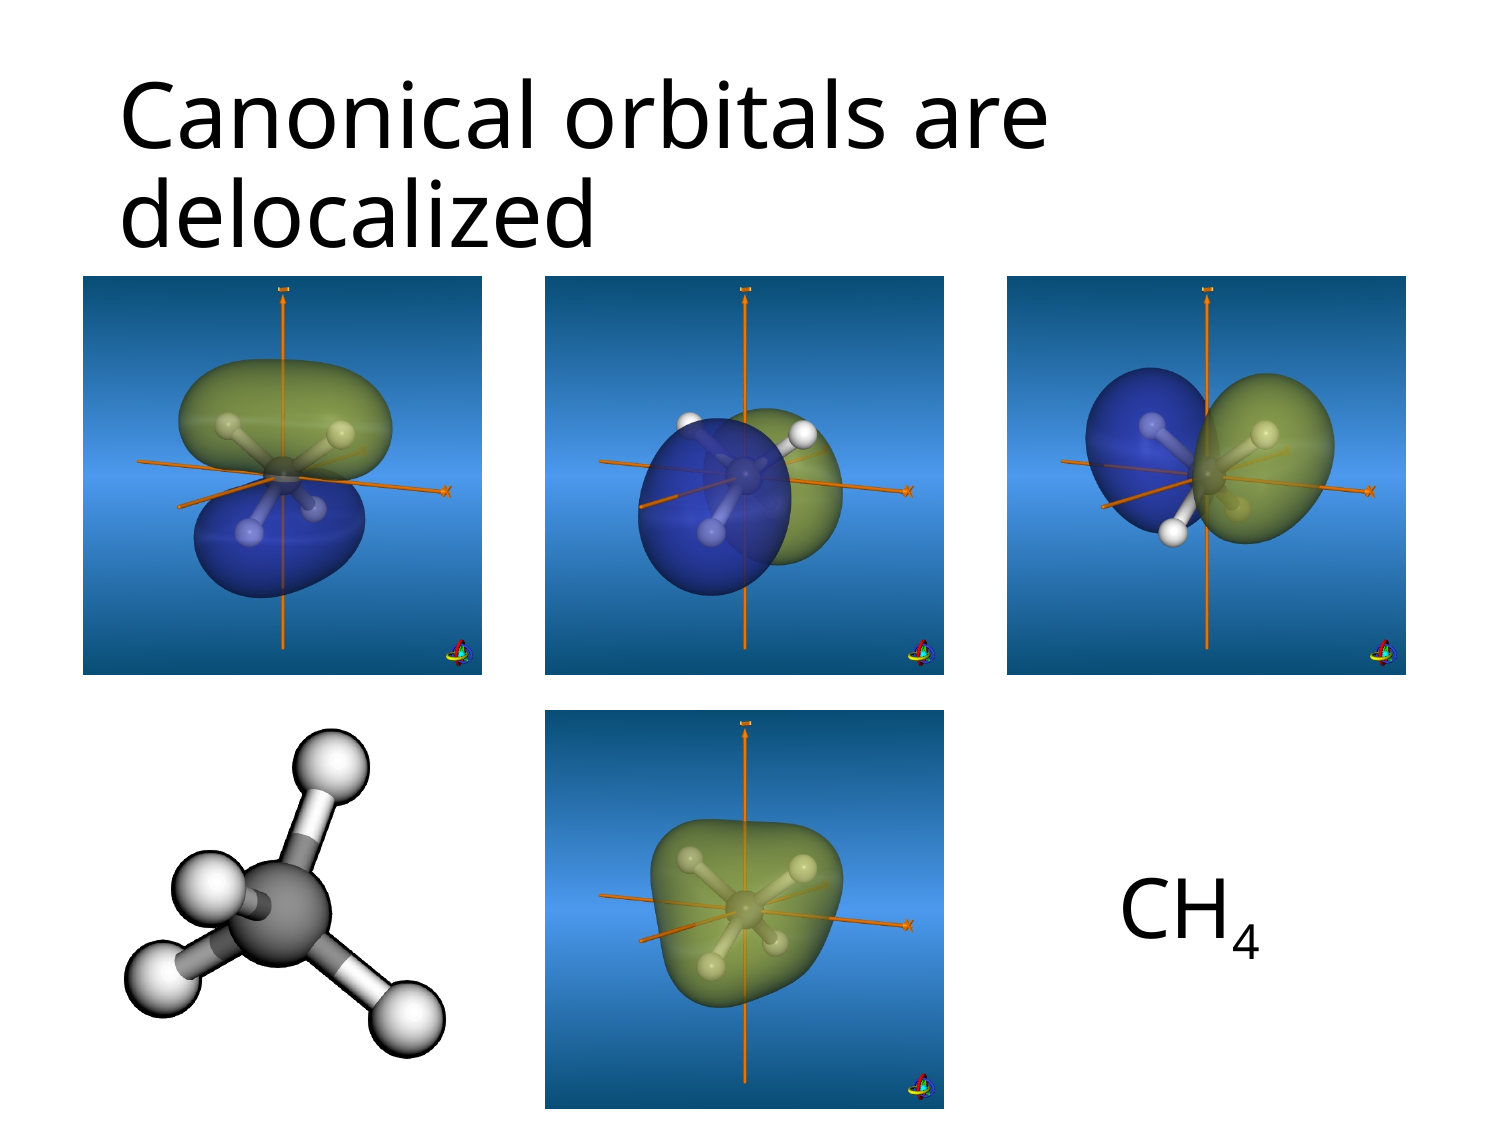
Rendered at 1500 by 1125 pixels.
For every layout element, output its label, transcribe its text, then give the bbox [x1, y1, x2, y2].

picture [545, 709, 944, 1109]
title Canonical orbitals are delocalized [103, 59, 1397, 278]
picture [83, 699, 482, 1107]
text_box CH4 [1103, 848, 1275, 977]
picture [545, 276, 944, 675]
picture [83, 276, 482, 675]
picture [1007, 276, 1406, 675]
